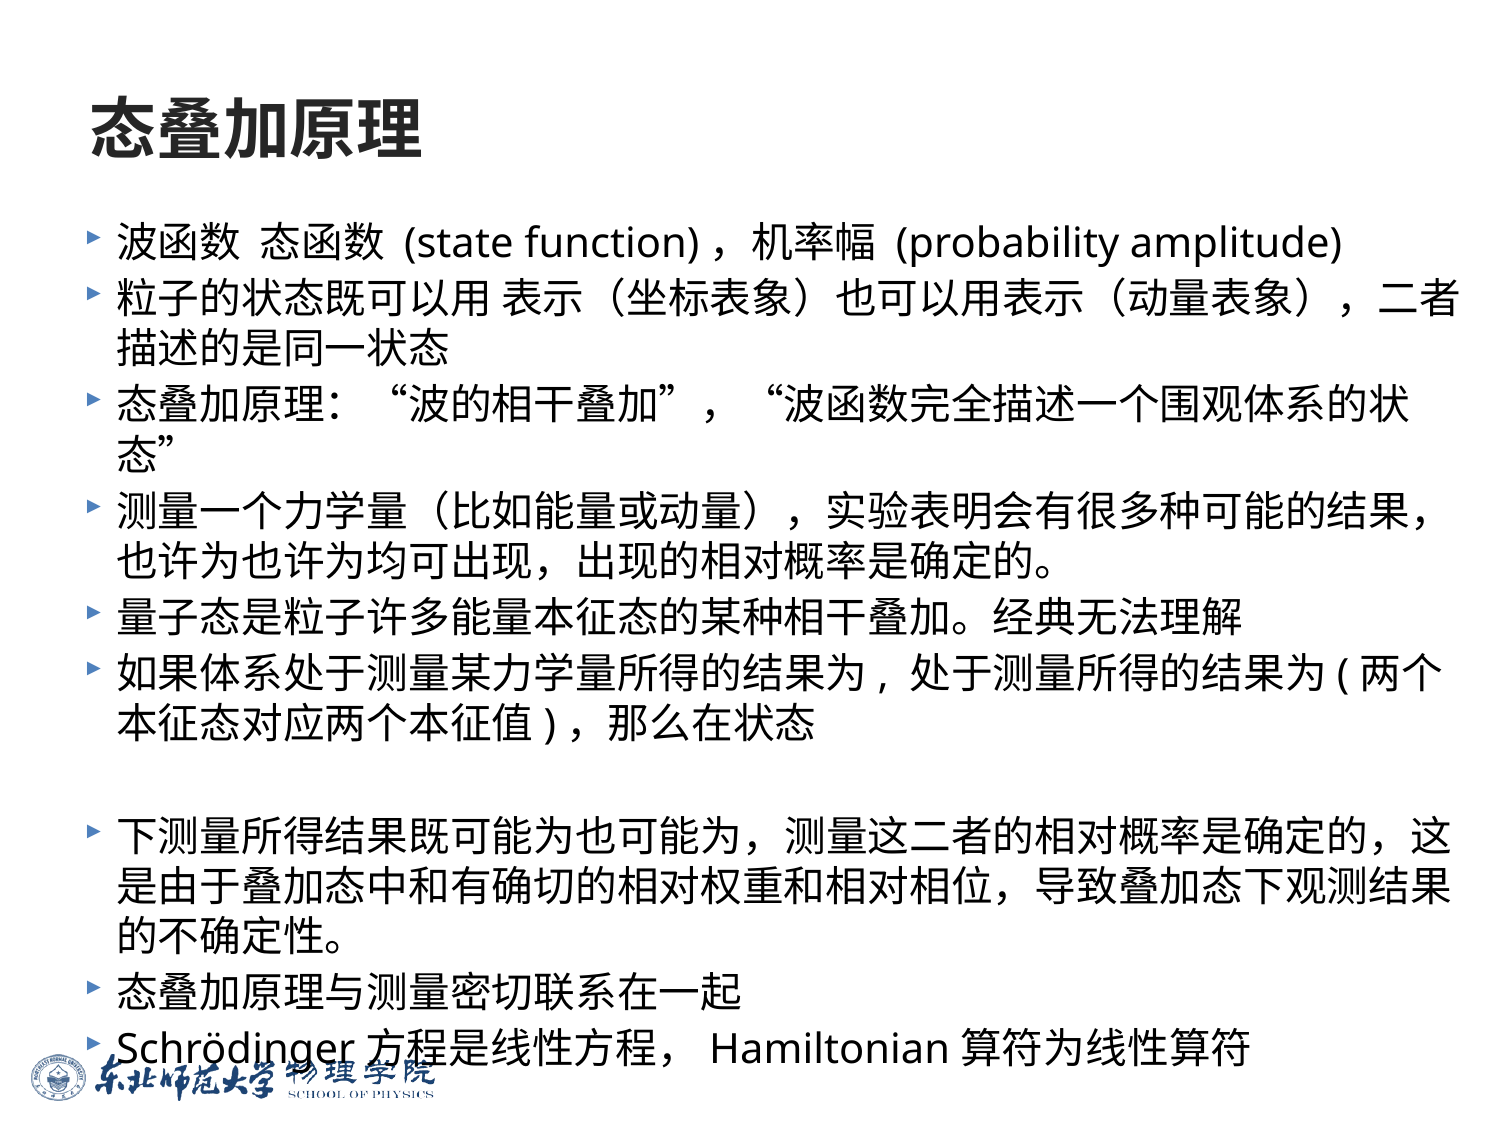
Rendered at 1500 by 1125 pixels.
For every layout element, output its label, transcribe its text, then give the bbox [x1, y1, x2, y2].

picture [232, 1054, 244, 1060]
picture [207, 1054, 220, 1060]
picture [294, 1054, 306, 1060]
title 态叠加原理 [75, 45, 1425, 209]
picture [20, 1054, 440, 1101]
